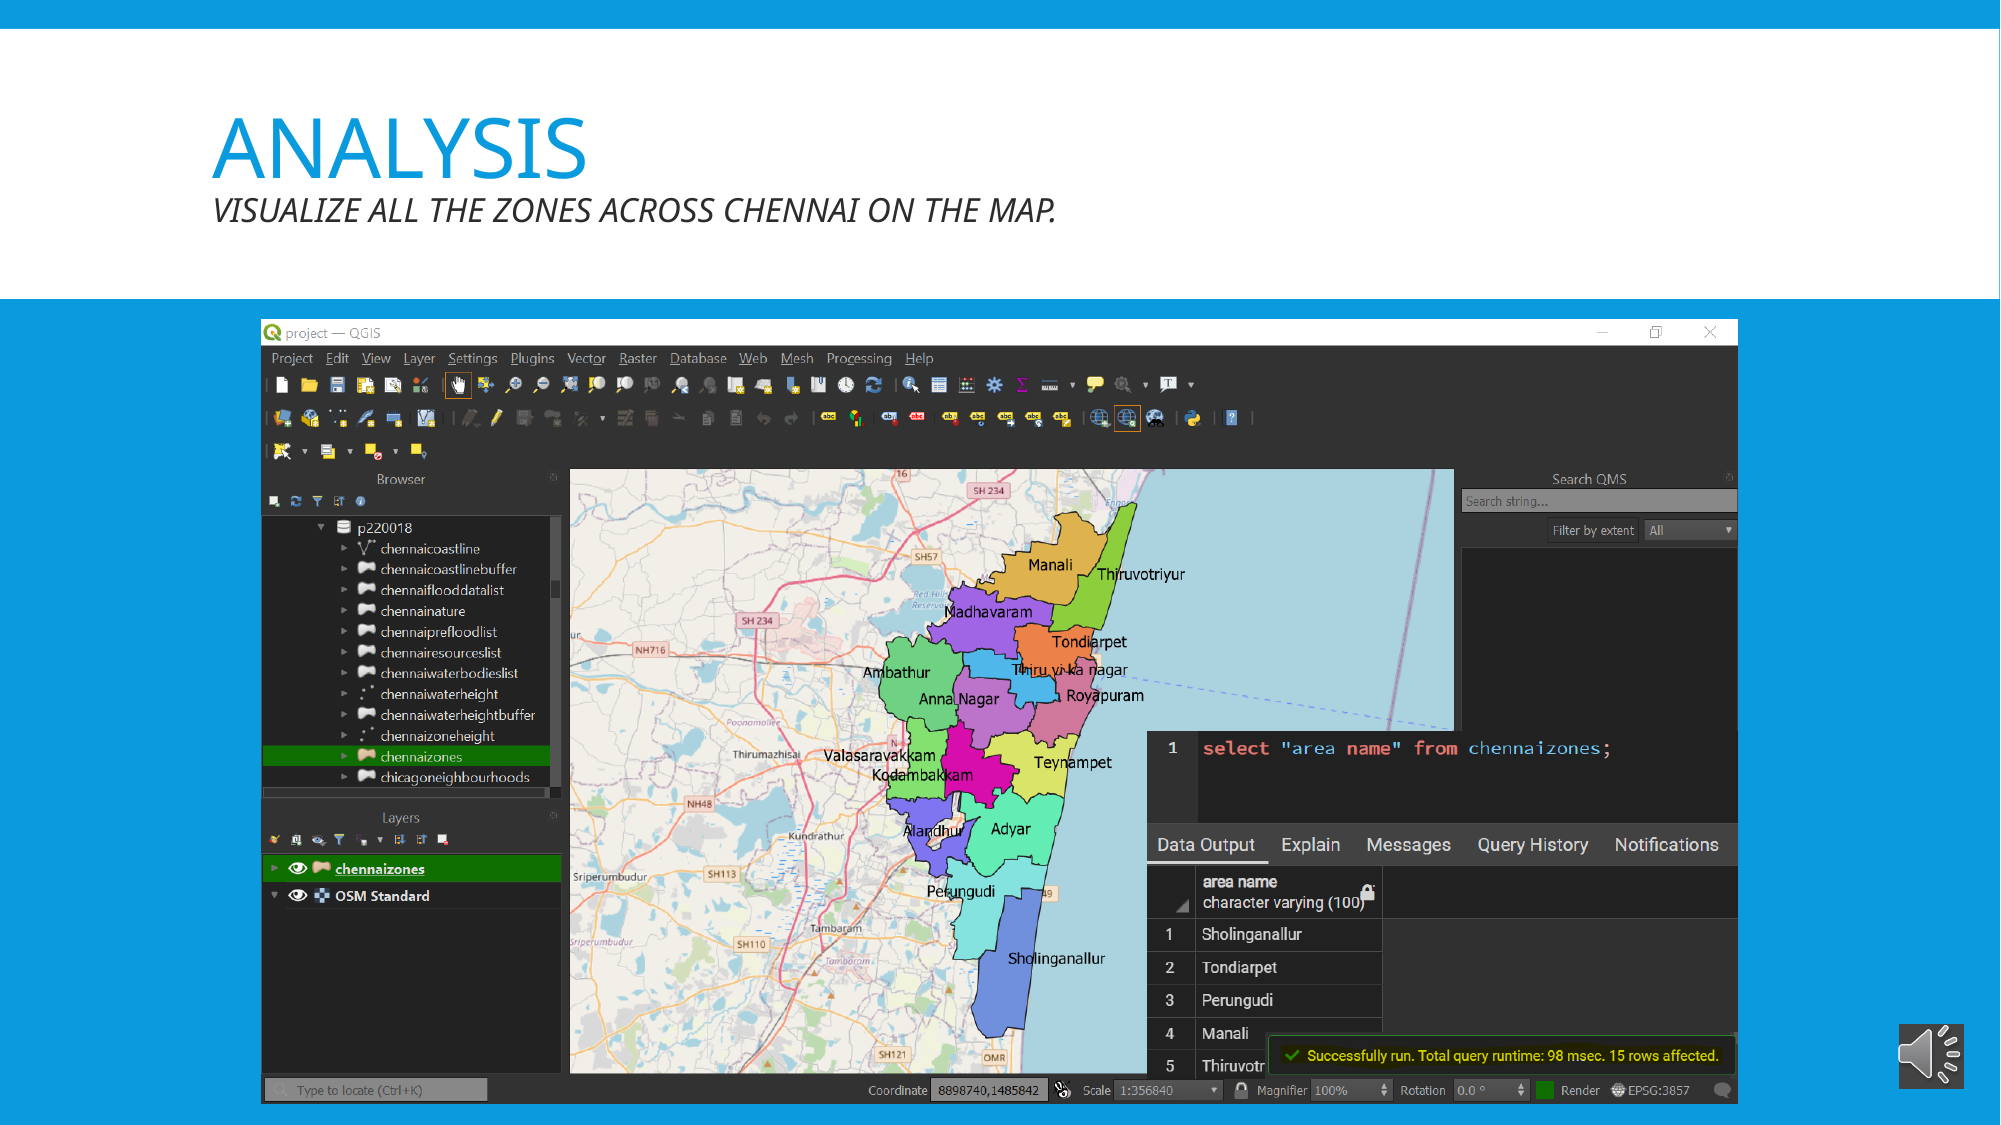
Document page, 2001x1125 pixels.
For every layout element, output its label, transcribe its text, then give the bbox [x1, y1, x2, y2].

picture [1147, 731, 1737, 1079]
title Analysis Visualize all the zones across Chennai on the map. [197, 46, 1803, 295]
picture [1899, 1025, 1963, 1088]
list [261, 319, 1739, 1104]
